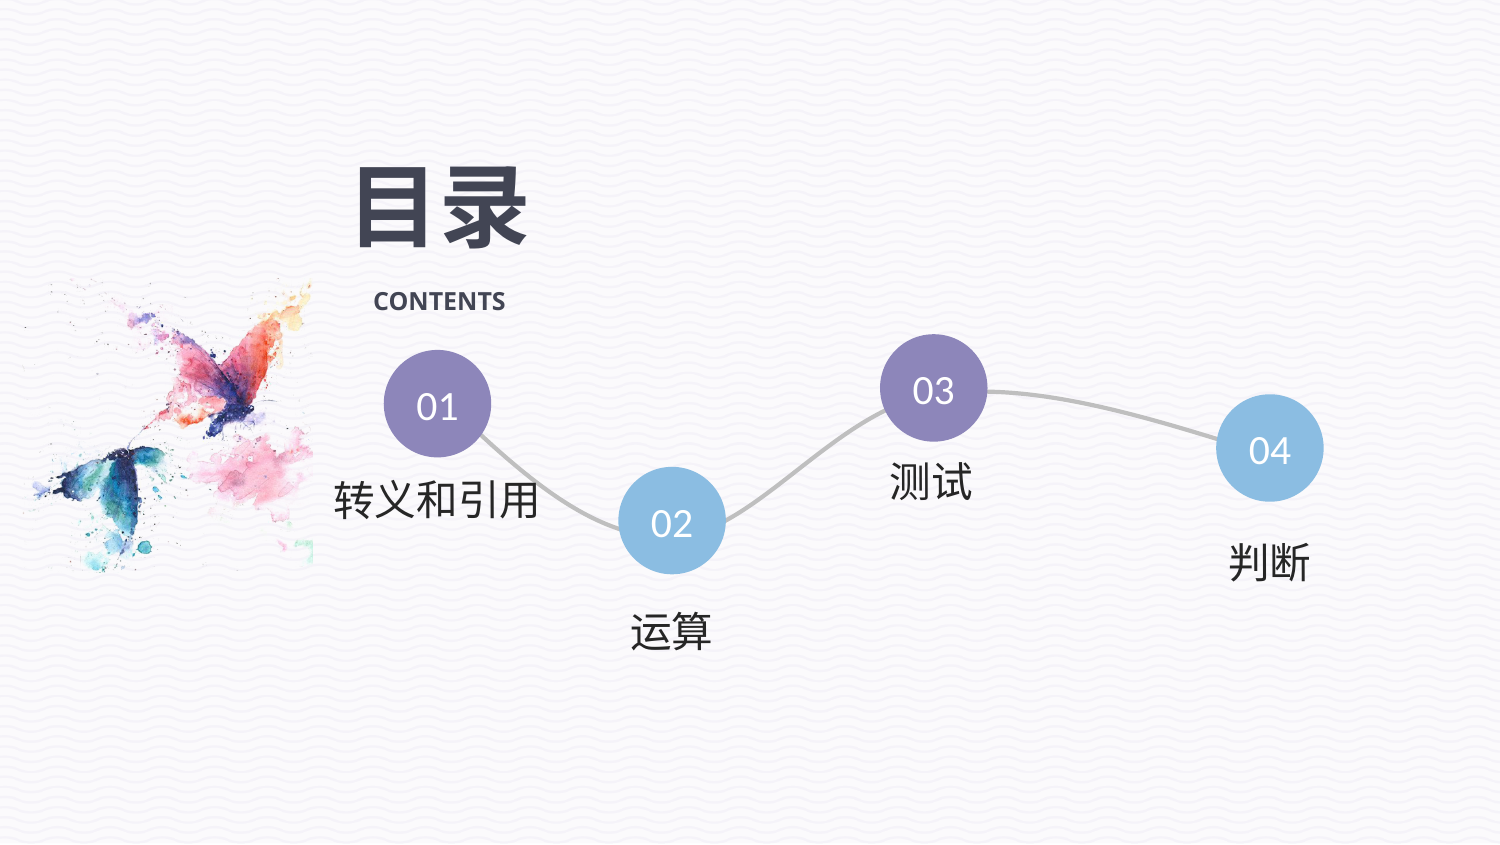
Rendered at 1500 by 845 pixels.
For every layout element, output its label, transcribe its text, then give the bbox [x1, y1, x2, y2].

text_box 判断 [1103, 528, 1437, 595]
text_box CONTENTS [315, 278, 723, 323]
text_box [482, 400, 892, 531]
text_box 04 [1214, 392, 1326, 504]
text_box 02 [616, 464, 728, 577]
text_box 运算 [505, 597, 839, 664]
picture [0, 0, 1500, 844]
text_box 测试 [738, 447, 1124, 514]
text_box 目录 [156, 141, 723, 267]
text_box [970, 389, 1215, 448]
text_box 03 [877, 332, 990, 444]
text_box 转义和引用 [318, 465, 611, 532]
text_box 01 [381, 347, 494, 460]
